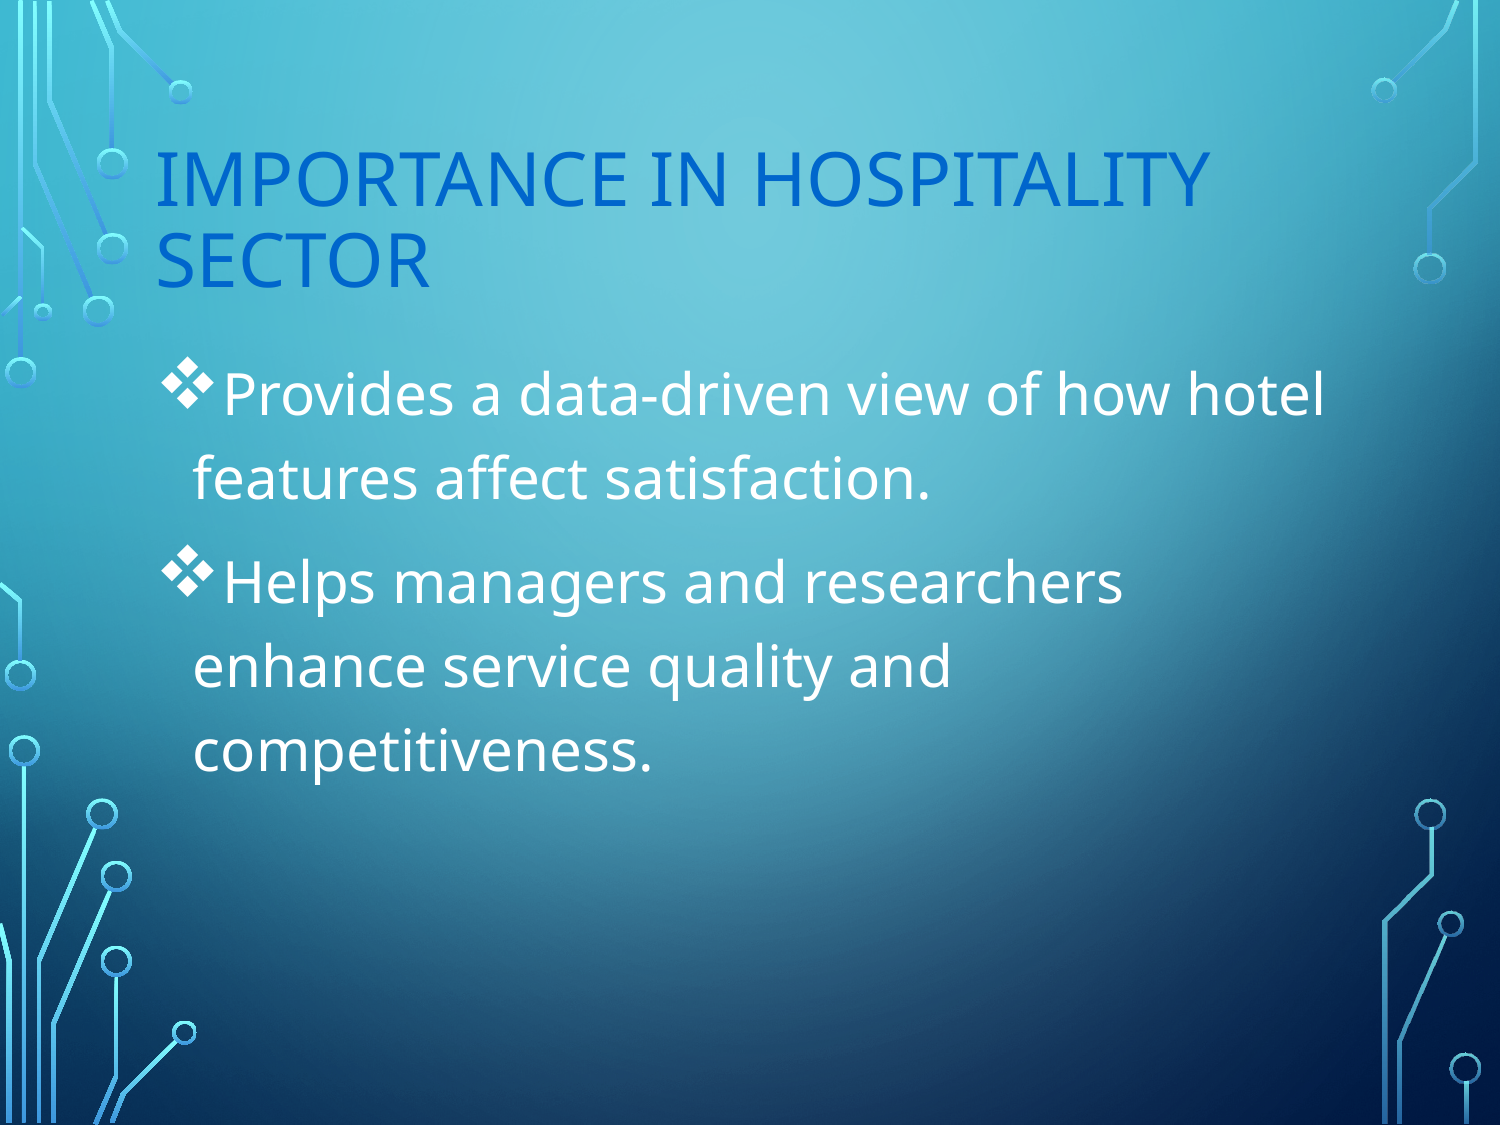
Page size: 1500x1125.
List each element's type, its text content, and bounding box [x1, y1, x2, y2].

title Importance in Hospitality Sector [140, 101, 1360, 335]
list Provides a data-driven view of how hotel features affect satisfaction. Helps managers and researchers enhance service quality and competitiveness. [140, 335, 1360, 837]
